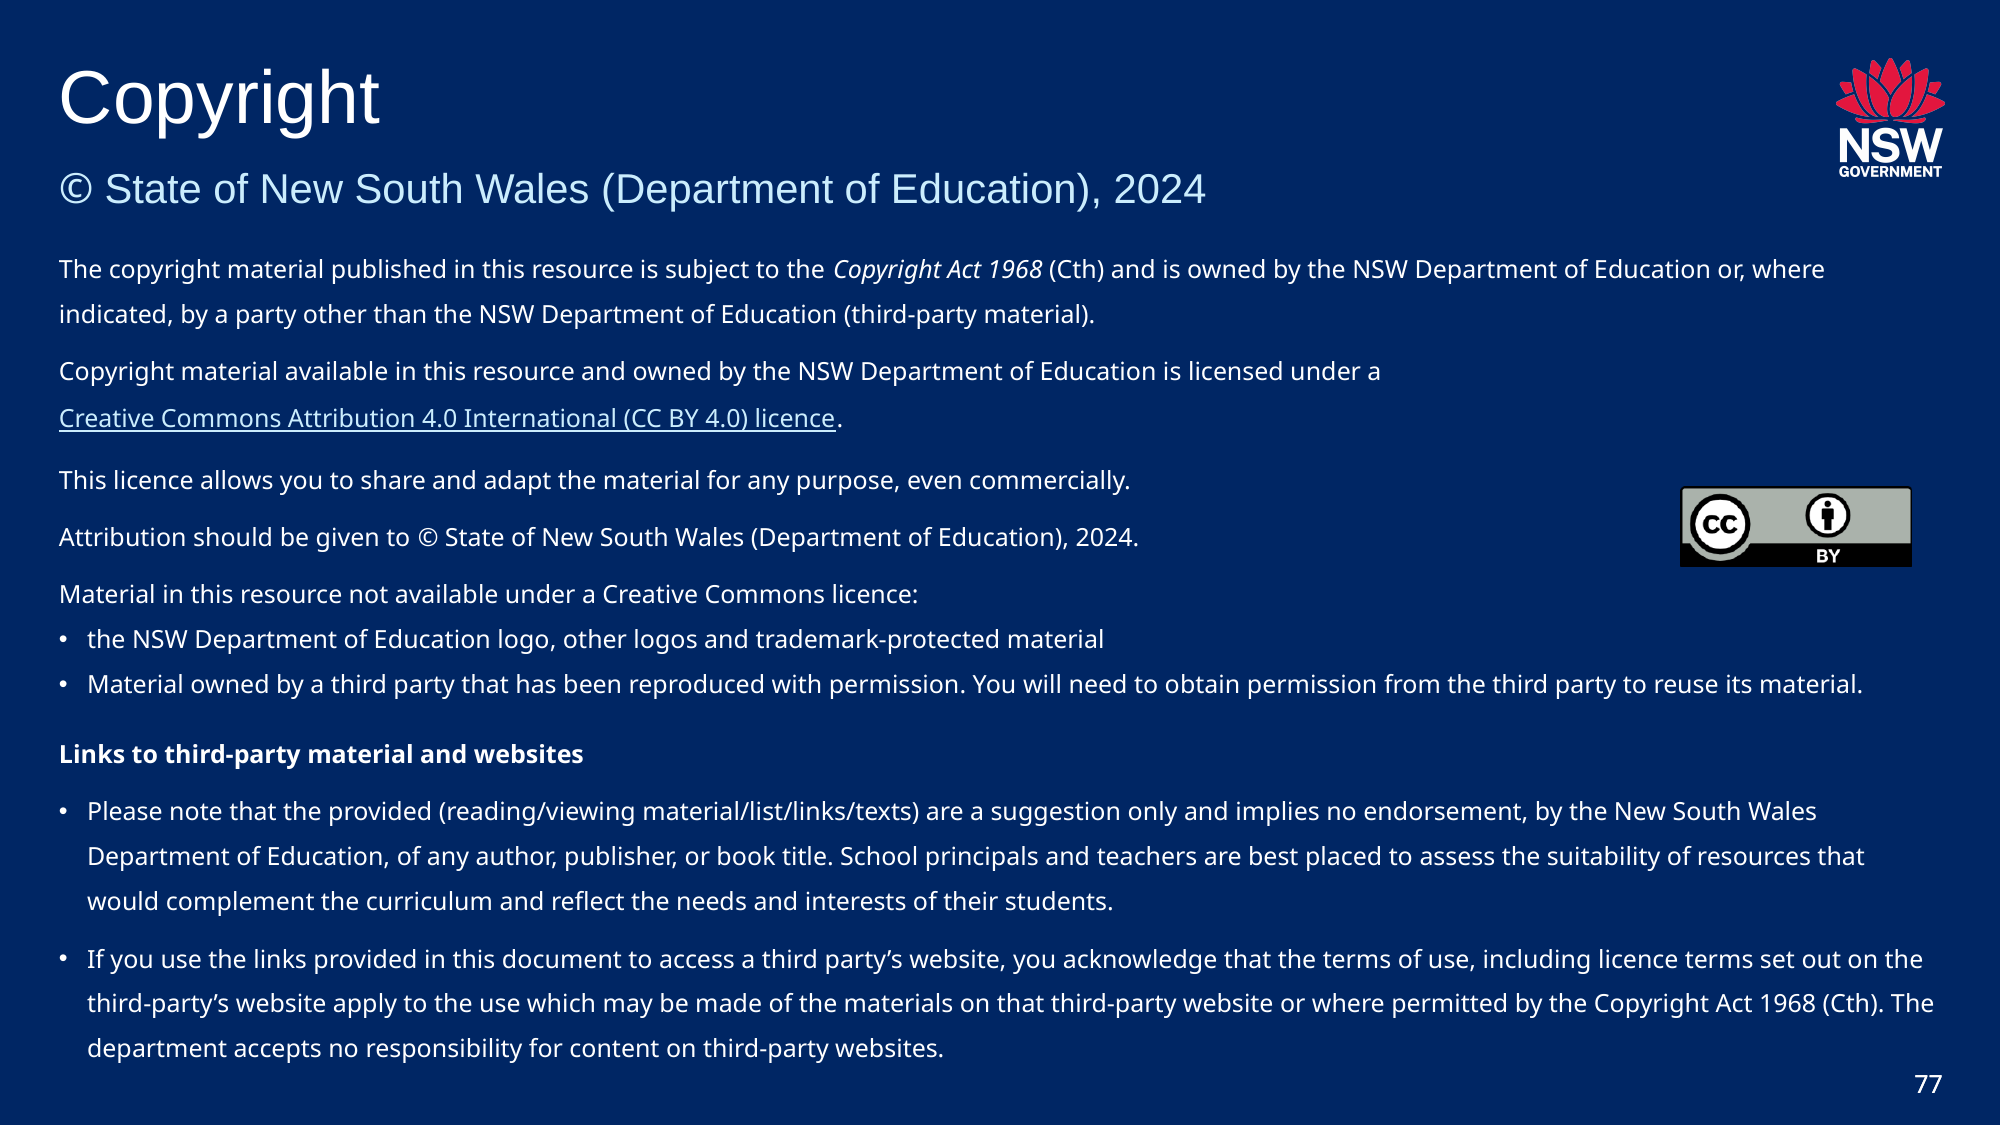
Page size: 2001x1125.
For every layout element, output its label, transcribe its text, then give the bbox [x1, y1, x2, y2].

text_box The copyright material published in this resource is subject to the Copyright Act 1968 (Cth) and is owned by the NSW Department of Education or, where indicated, by a party other than the NSW Department of Education (third-party material). Copyright material available in this resource and owned by the NSW Department of Education is licensed under a Creative Commons Attribution 4.0 International (CC BY 4.0) licence. This licence allows you to share and adapt the material for any purpose, even commercially. Attribution should be given to © State of New South Wales (Department of Education), 2024. Material in this resource not available under a Creative Commons licence: the NSW Department of Education logo, other logos and trademark-protected material Material owned by a third party that has been reproduced with permission. You will need to obtain permission from the third party to reuse its material. Links to third-party material and websites Please note that the provided (reading/viewing material/list/links/texts) are a suggestion only and implies no endorsement, by the New South Wales Department of Education, of any author, publisher, or book title. School principals and teachers are best placed to assess the suitability of resources that would complement the curriculum and reflect the needs and interests of their students. If you use the links provided in this document to access a third party’s website, you acknowledge that the terms of use, including licence terms set out on the third-party’s website apply to the use which may be made of the materials on that third-party website or where permitted by the Copyright Act 1968 (Cth). The department accepts no responsibility for content on third-party websites. [59, 238, 1943, 1070]
title Copyright [59, 59, 1713, 148]
picture [1836, 58, 1945, 177]
slide_number 77 [1824, 1070, 1943, 1099]
list © State of New South Wales (Department of Education), 2024 [59, 160, 1713, 212]
